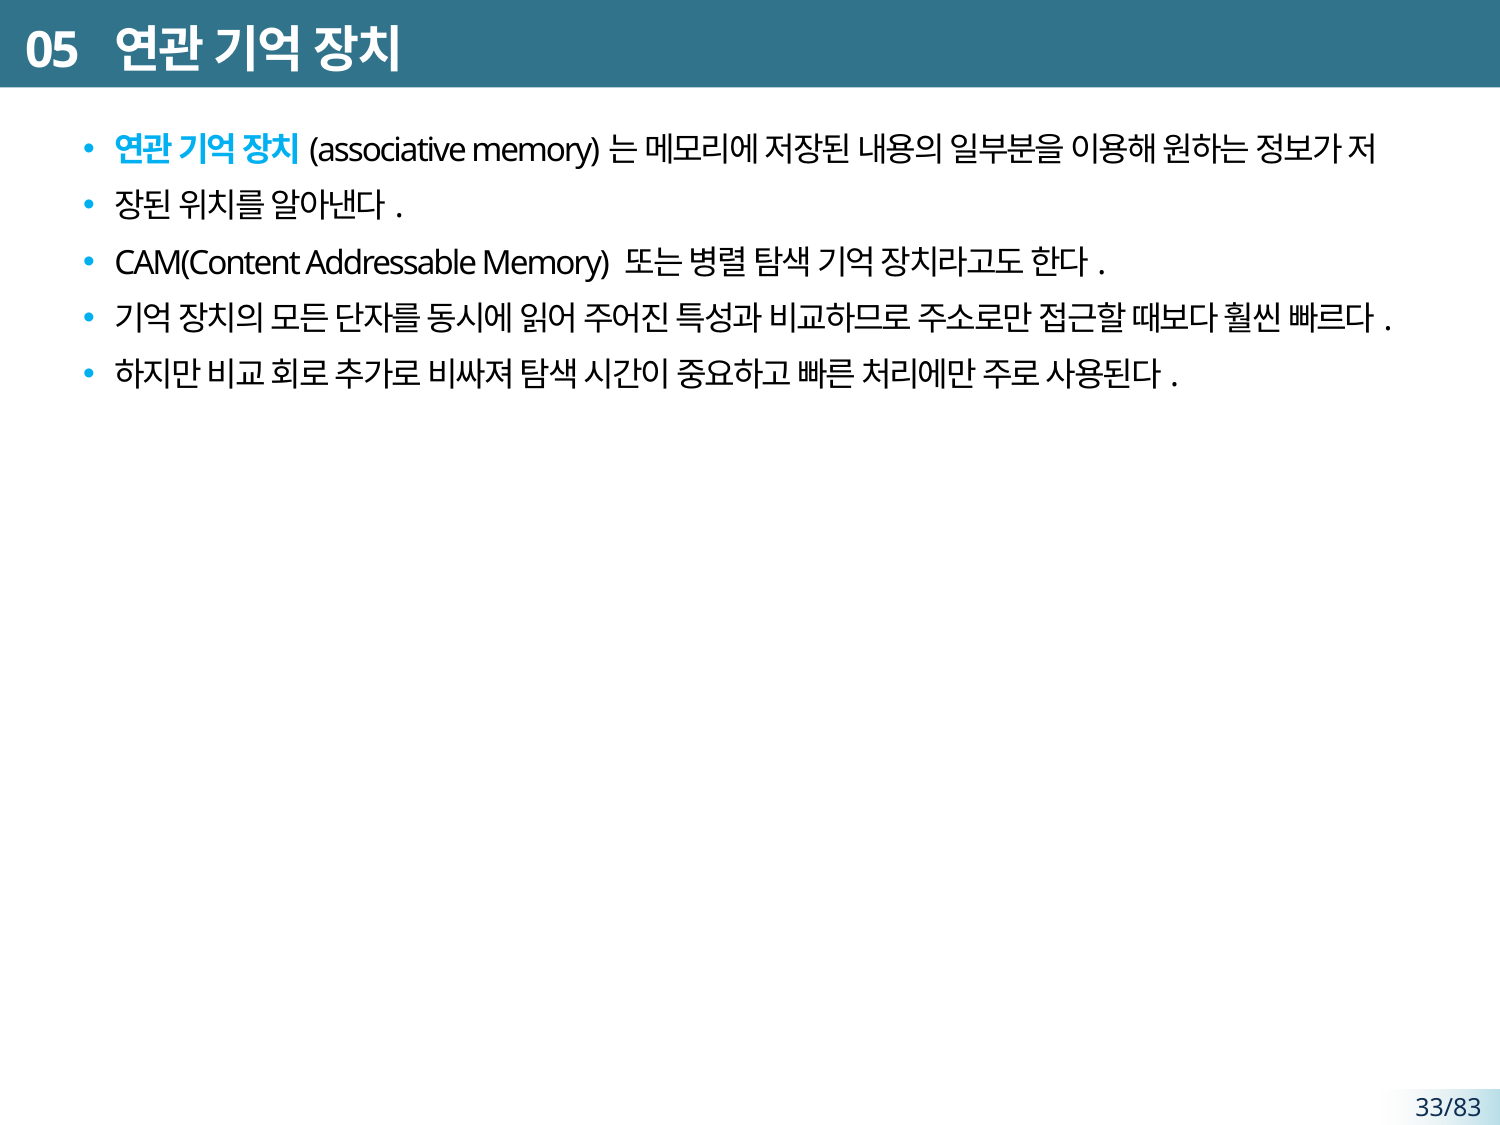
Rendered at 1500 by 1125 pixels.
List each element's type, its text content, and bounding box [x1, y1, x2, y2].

list 연관 기억 장치(associative memory)는 메모리에 저장된 내용의 일부분을 이용해 원하는 정보가 저 장된 위치를 알아낸다. CAM(Content Addressable Memory) 또는 병렬 탐색 기억 장치라고도 한다. 기억 장치의 모든 단자를 동시에 읽어 주어진 특성과 비교하므로 주소로만 접근할 때보다 훨씬 빠르다. 하지만 비교 회로 추가로 비싸져 탐색 시간이 중요하고 빠른 처리에만 주로 사용된다. [10, 116, 1481, 1047]
title 05 연관 기억 장치 [10, 8, 1288, 87]
